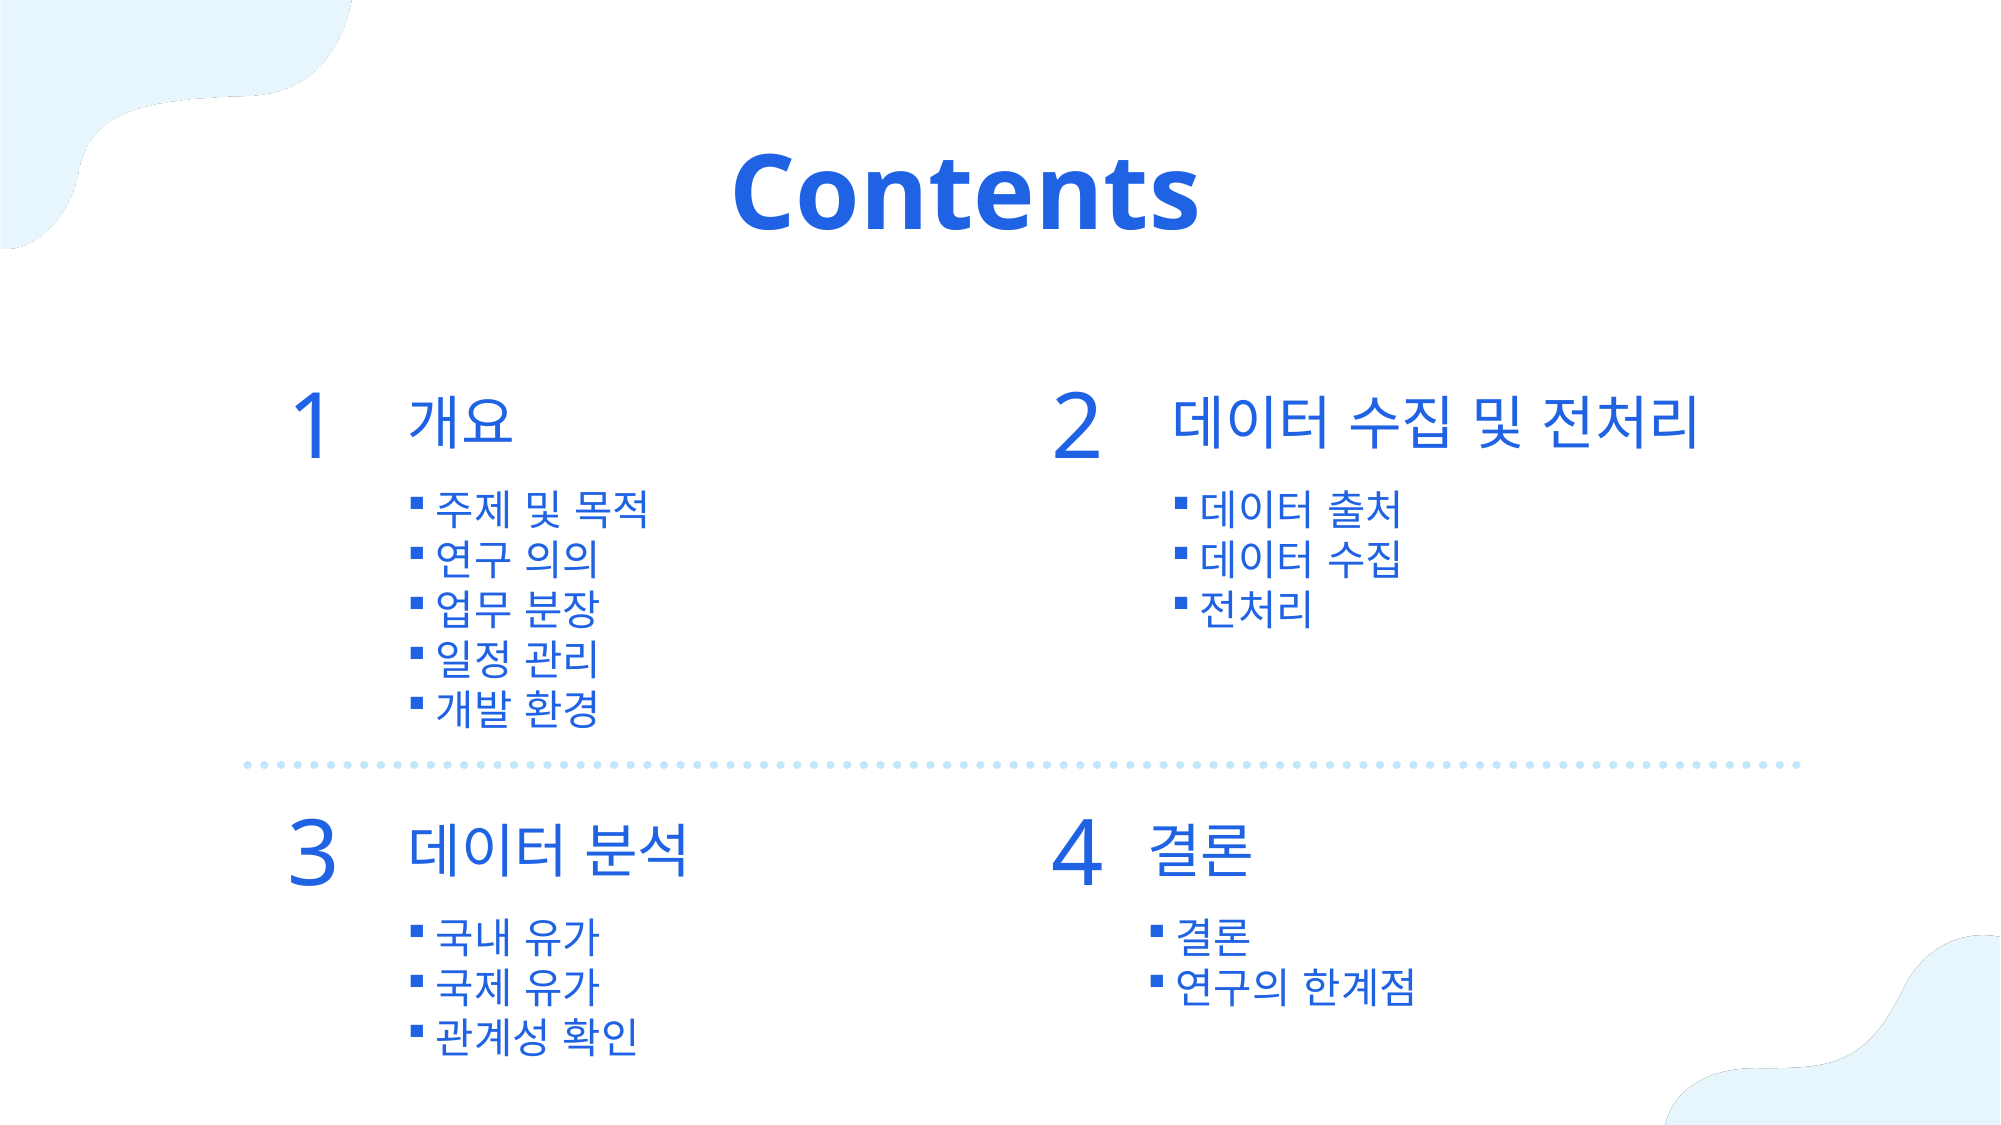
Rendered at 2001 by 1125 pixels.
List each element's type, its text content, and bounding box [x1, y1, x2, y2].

text_box 3 [272, 786, 546, 912]
text_box 국내 유가 국제 유가 관계성 확인 [392, 904, 877, 1069]
picture [1665, 935, 2000, 1125]
text_box Contents [411, 117, 1520, 258]
picture [0, 0, 352, 249]
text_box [1036, 786, 1717, 1021]
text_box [272, 358, 899, 744]
text_box 데이터 분석 [546, 806, 899, 892]
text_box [1036, 358, 1891, 643]
